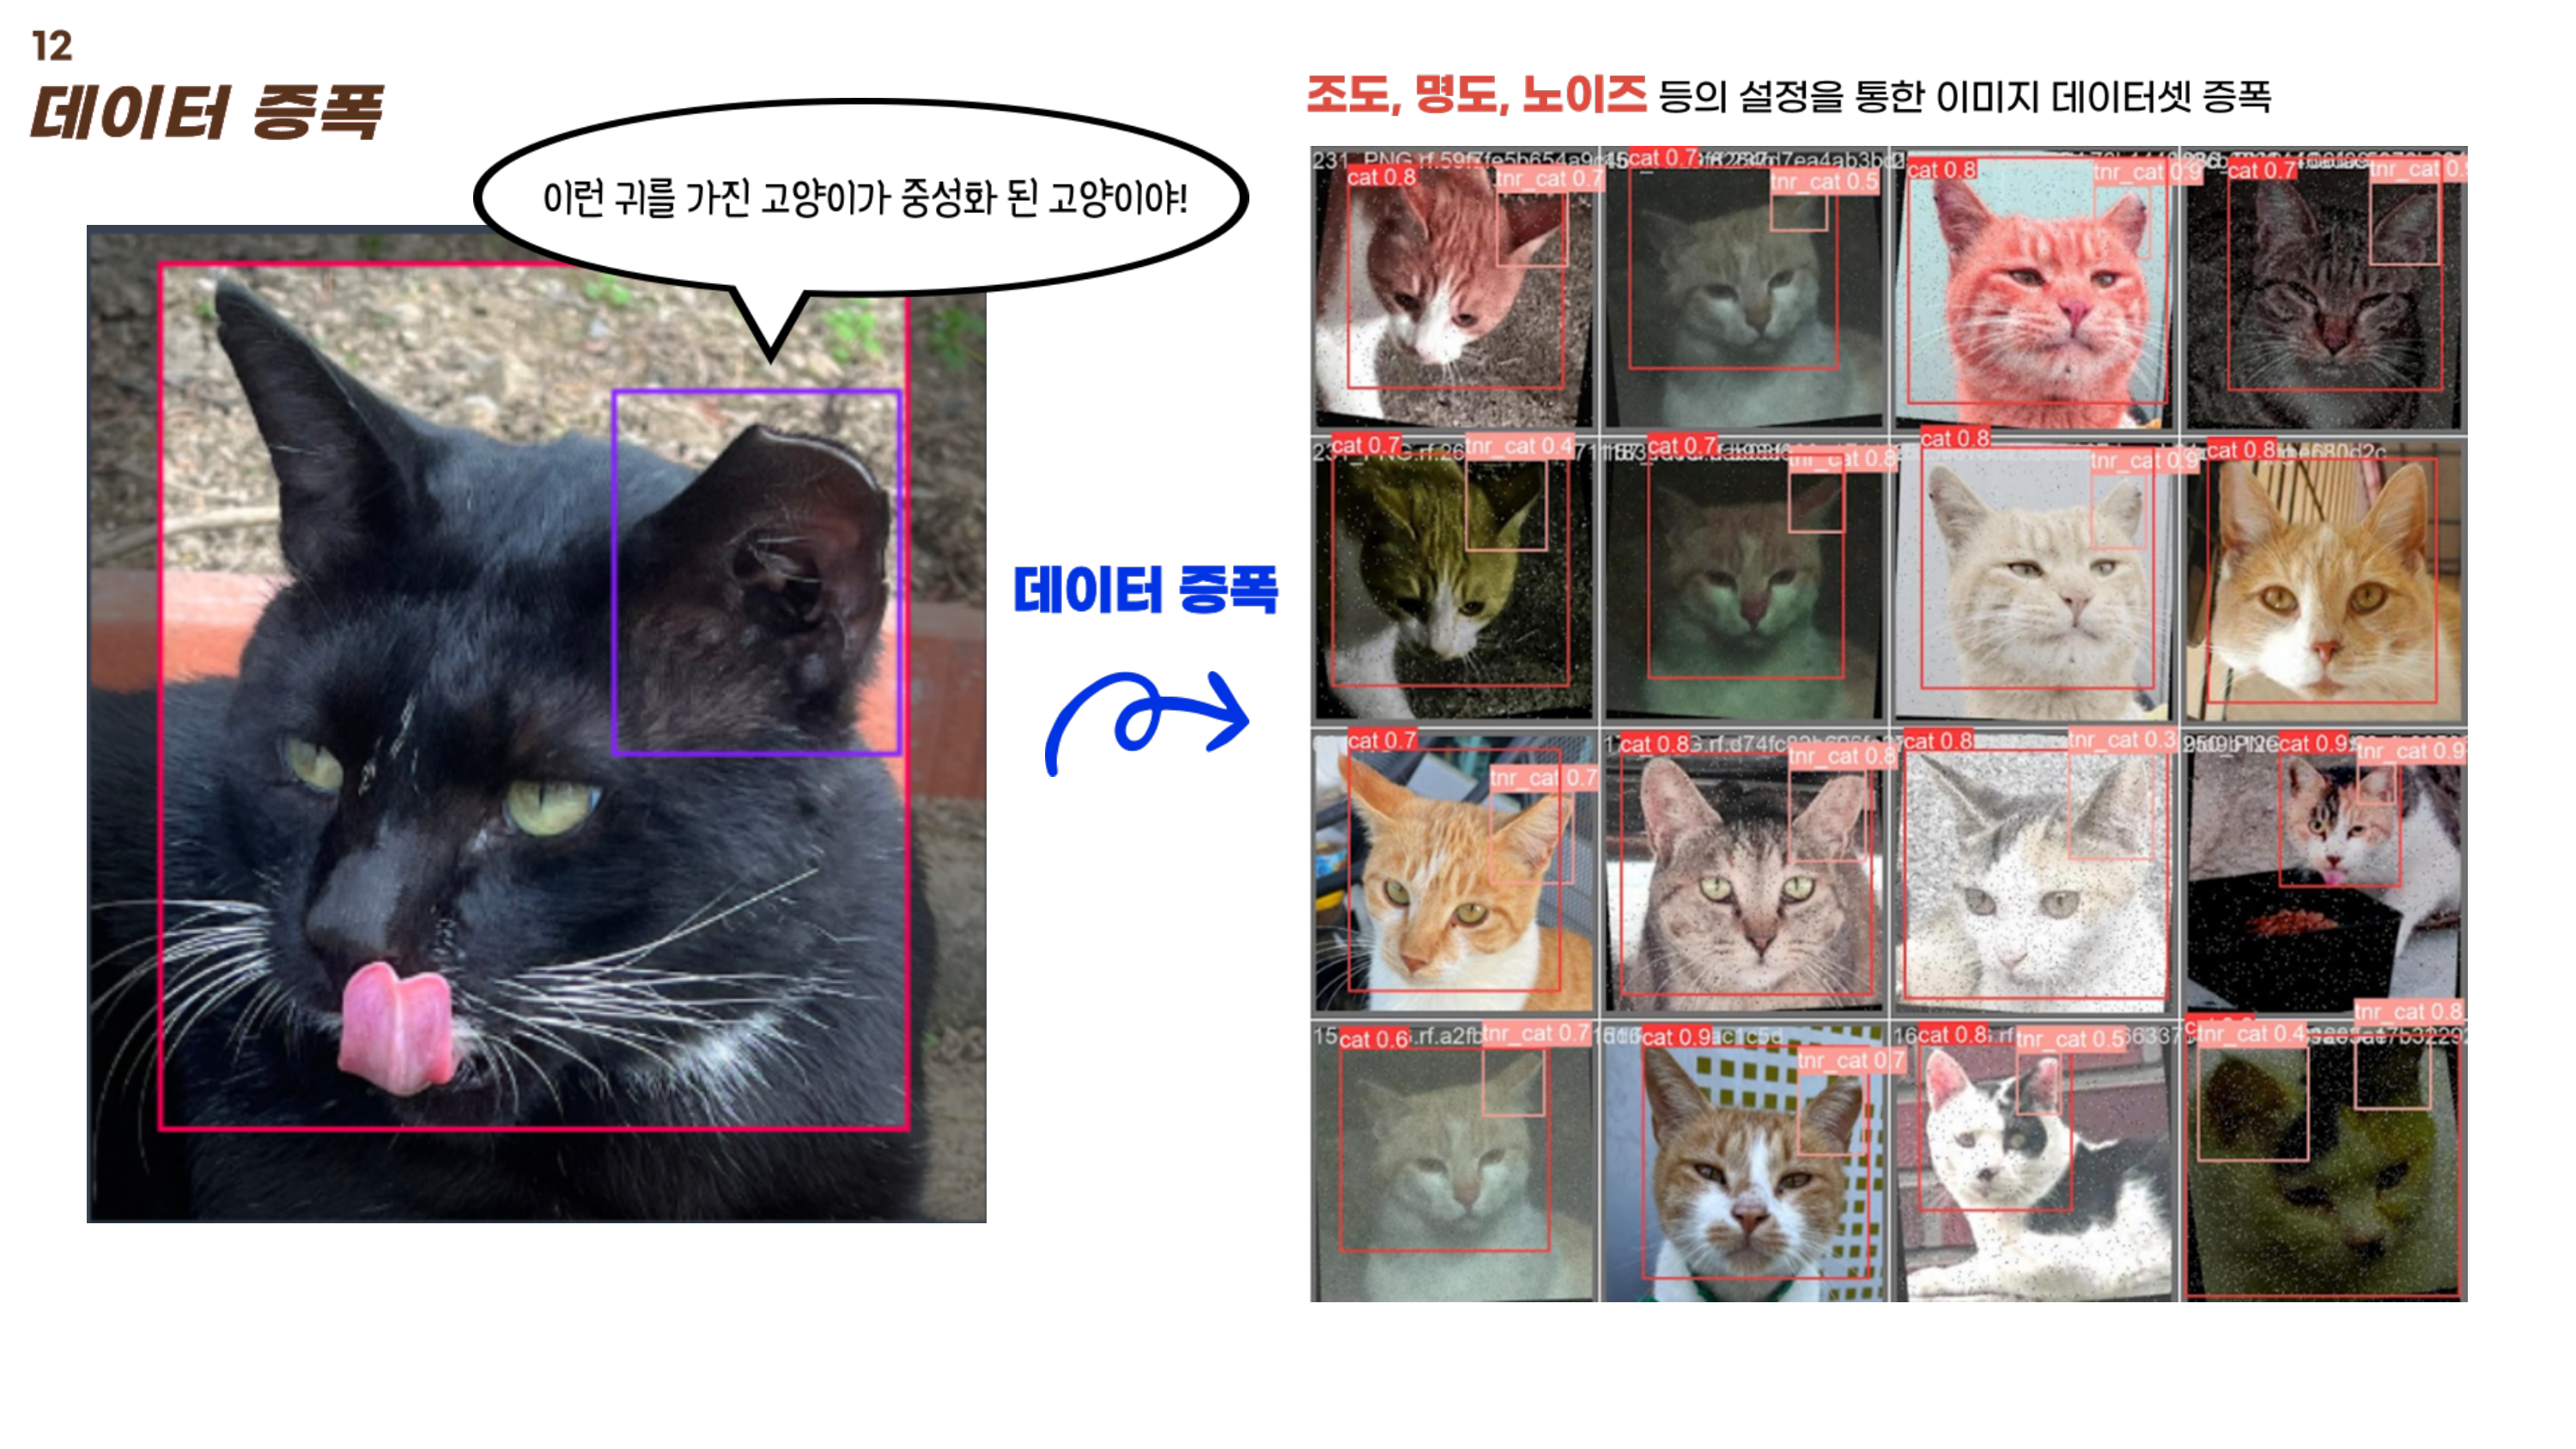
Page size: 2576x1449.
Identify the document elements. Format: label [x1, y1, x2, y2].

text_box [996, 551, 1293, 777]
picture [1, 19, 477, 216]
text_box [1298, 63, 2468, 1302]
text_box [86, 225, 987, 1224]
text_box [473, 98, 1250, 366]
